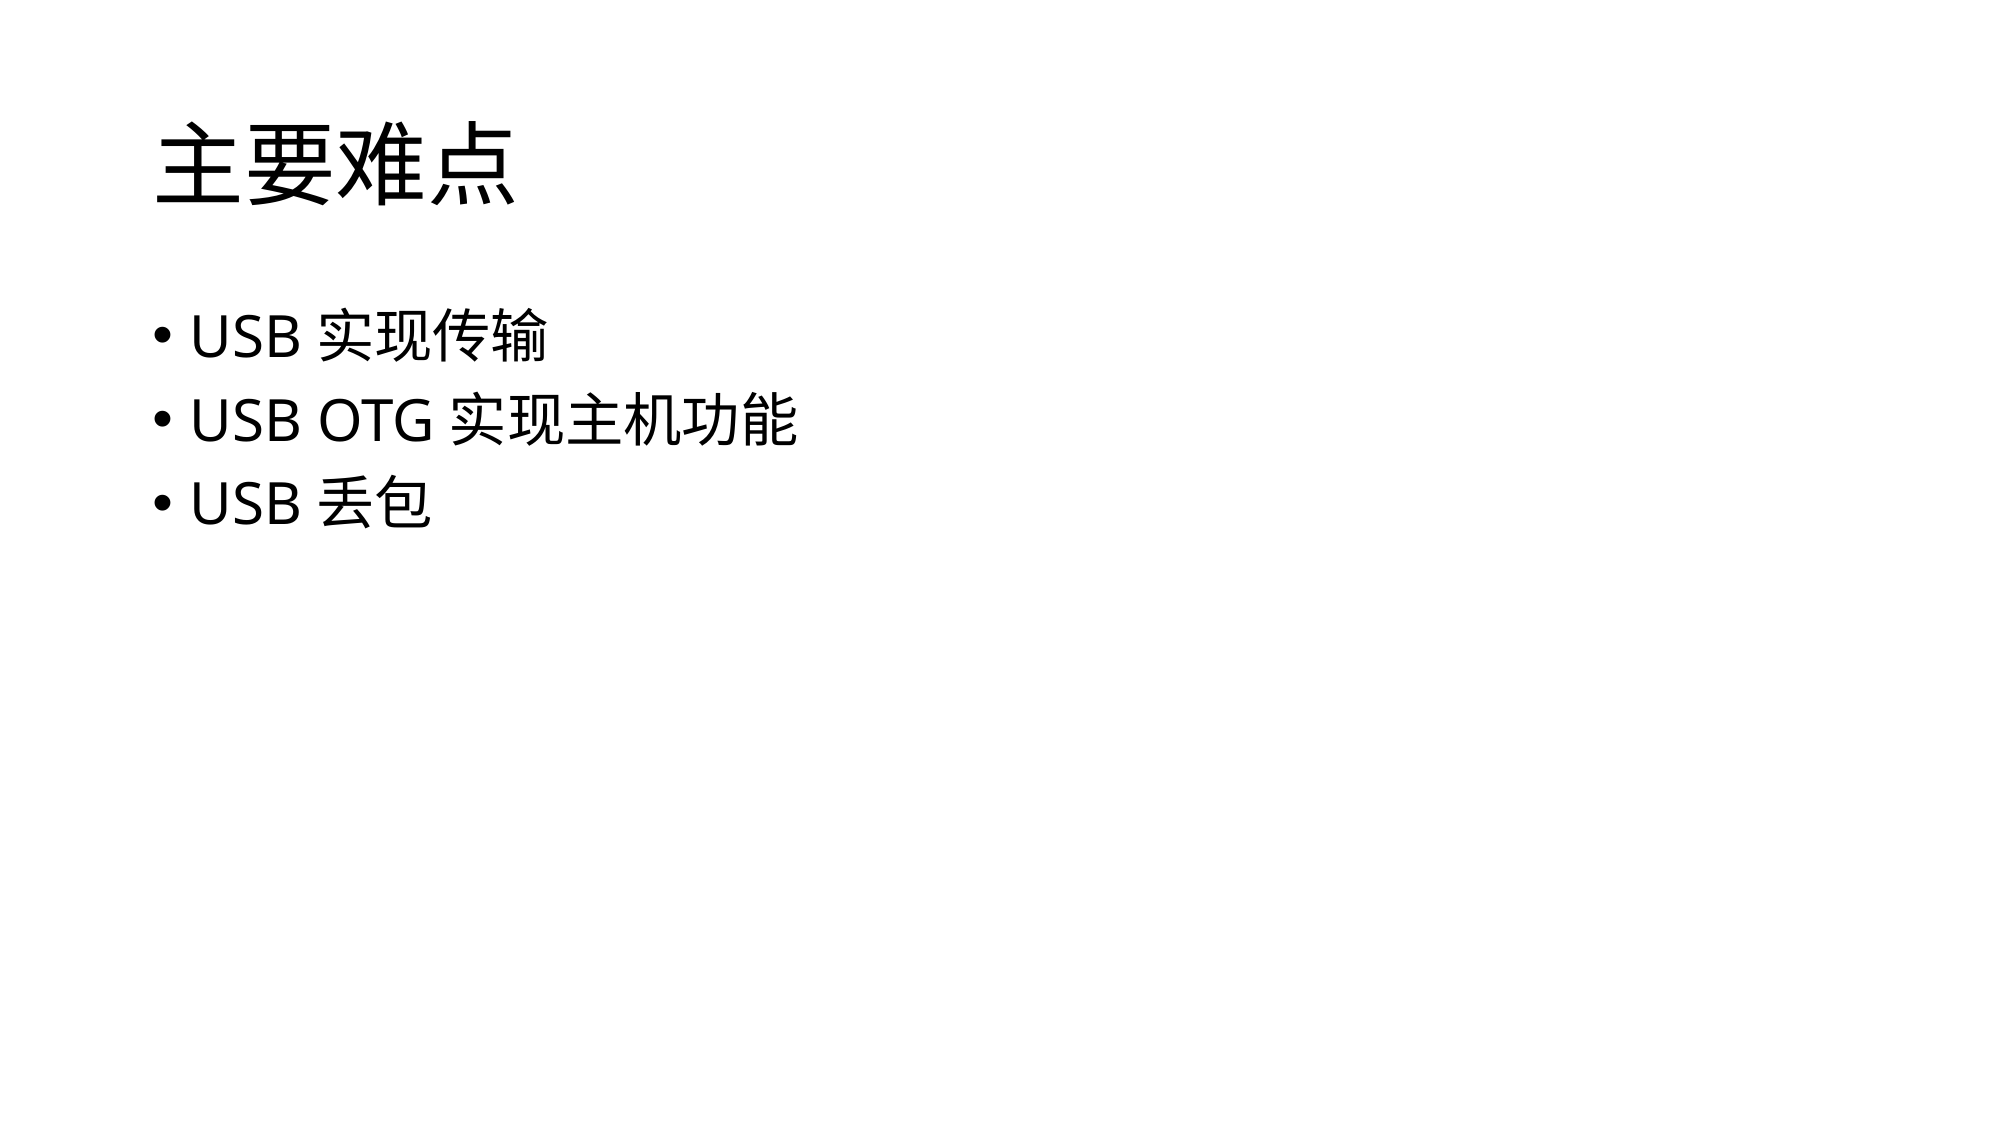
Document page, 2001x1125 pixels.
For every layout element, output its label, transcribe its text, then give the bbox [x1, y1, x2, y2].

title 主要难点 [137, 59, 1863, 278]
list USB实现传输 USB OTG实现主机功能 USB丢包 [137, 299, 1863, 1014]
